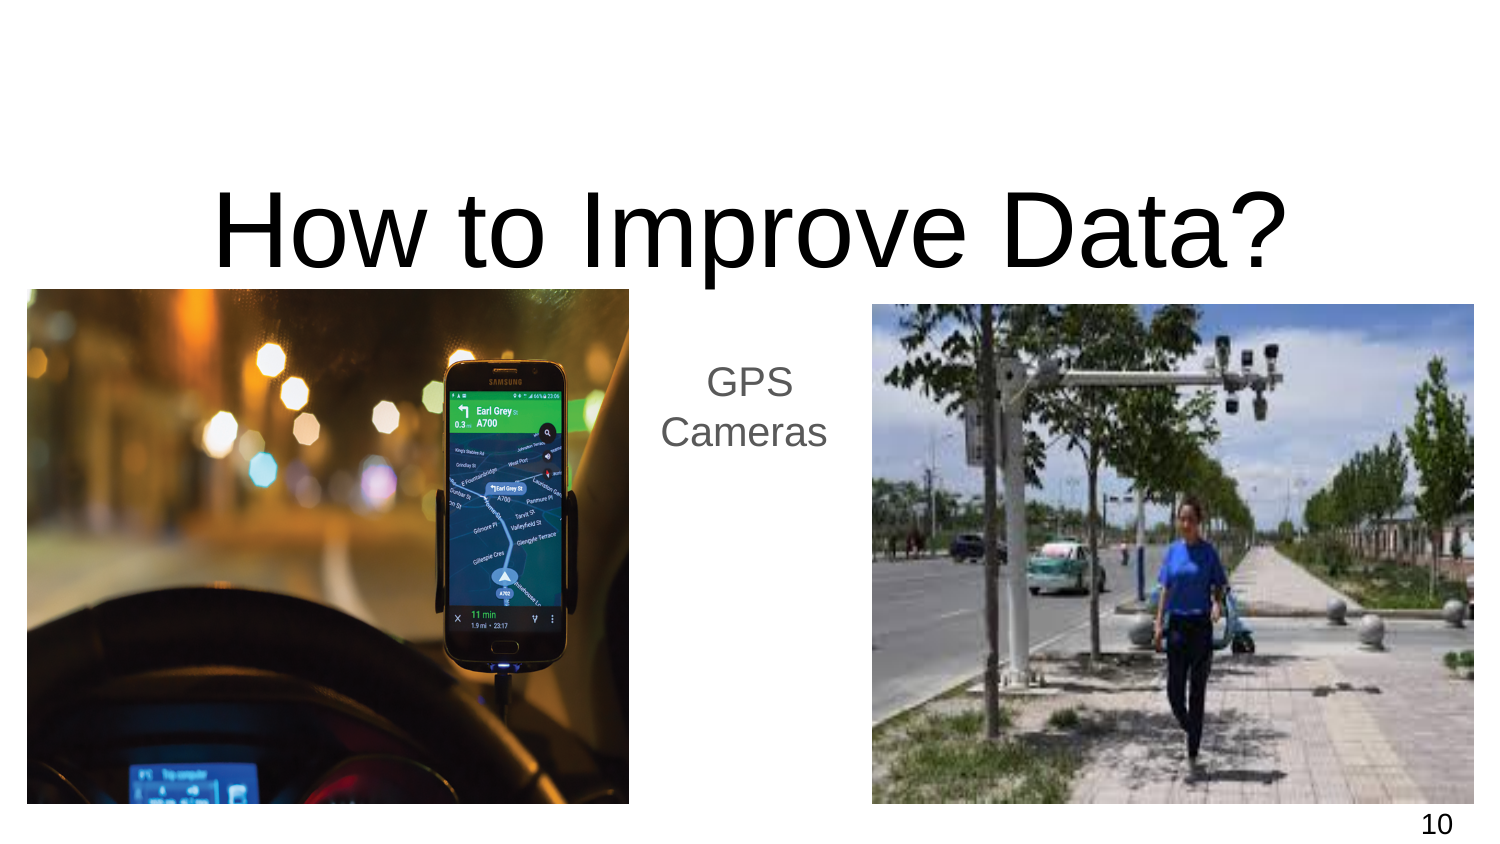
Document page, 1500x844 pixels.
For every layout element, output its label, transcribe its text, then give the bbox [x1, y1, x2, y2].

picture [872, 304, 1474, 804]
text_box 10 [1405, 790, 1487, 844]
picture [26, 288, 629, 804]
title How to Improve Data? [51, 122, 1449, 305]
subtitle GPS Cameras [633, 340, 867, 471]
